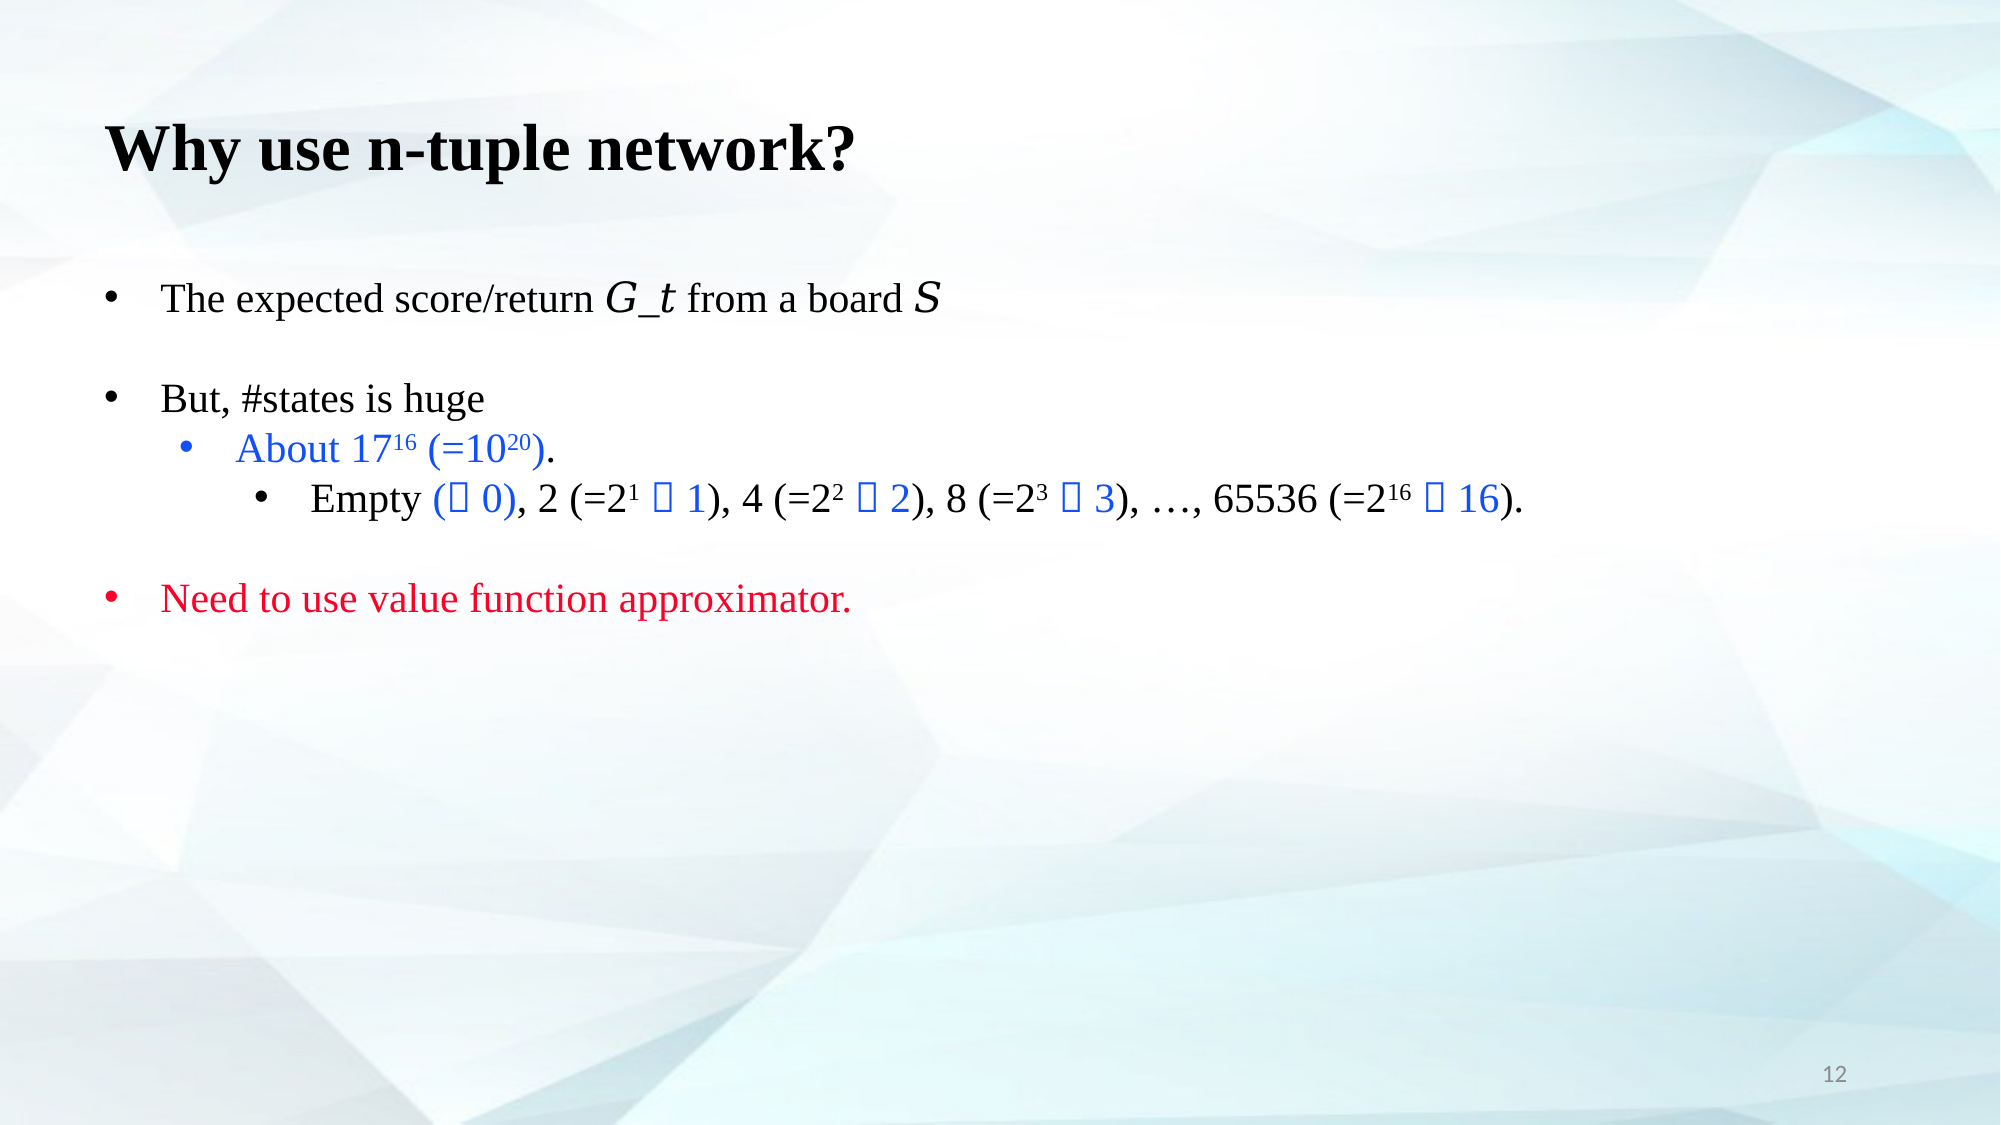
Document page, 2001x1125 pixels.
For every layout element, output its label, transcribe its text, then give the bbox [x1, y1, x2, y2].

slide_number 12 [1412, 1042, 1863, 1103]
title Why use n-tuple network? [89, 75, 1815, 222]
text_box The expected score/return 𝐺_𝑡 from a board 𝑆 But, #states is huge About 1716 (=1020). Empty ( 0), 2 (=21  1), 4 (=22  2), 8 (=23  3), …, 65536 (=216  16). Need to use value function approximator. [89, 263, 1815, 629]
picture [0, 0, 2001, 1125]
